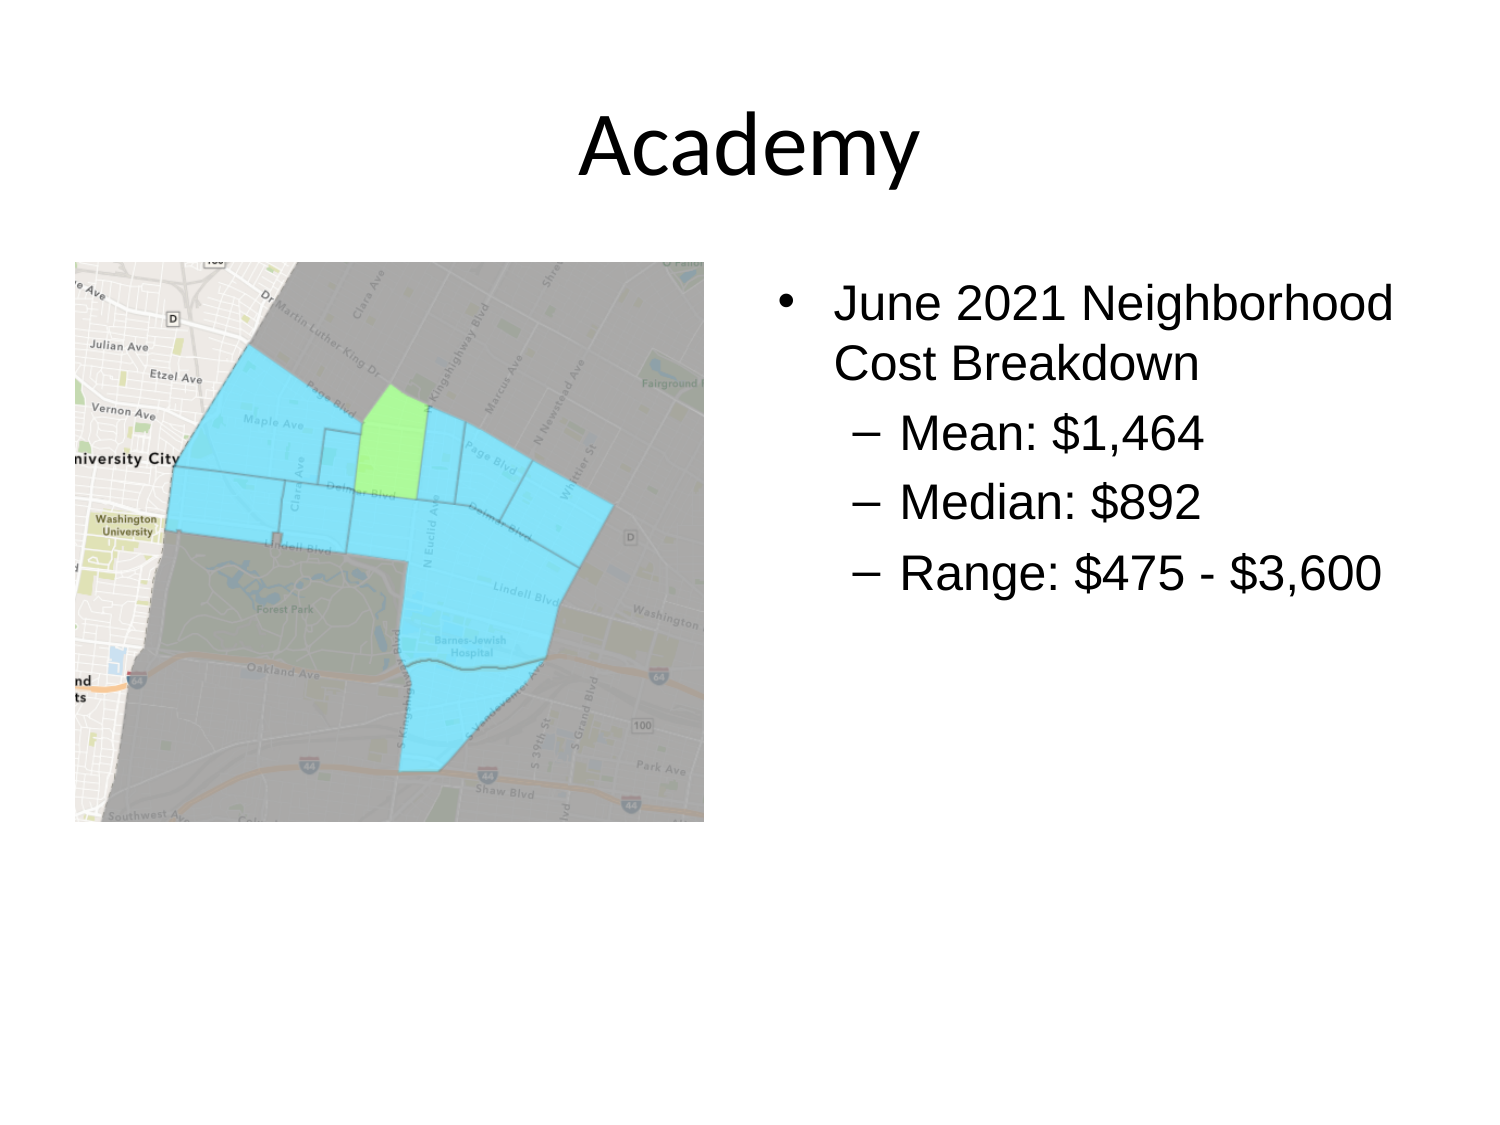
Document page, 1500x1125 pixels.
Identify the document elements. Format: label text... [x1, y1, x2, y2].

list June 2021 Neighborhood Cost Breakdown Mean: $1,464 Median: $892 Range: $475 - $3,600 [762, 262, 1425, 1005]
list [74, 262, 704, 823]
title Academy [75, 45, 1425, 233]
